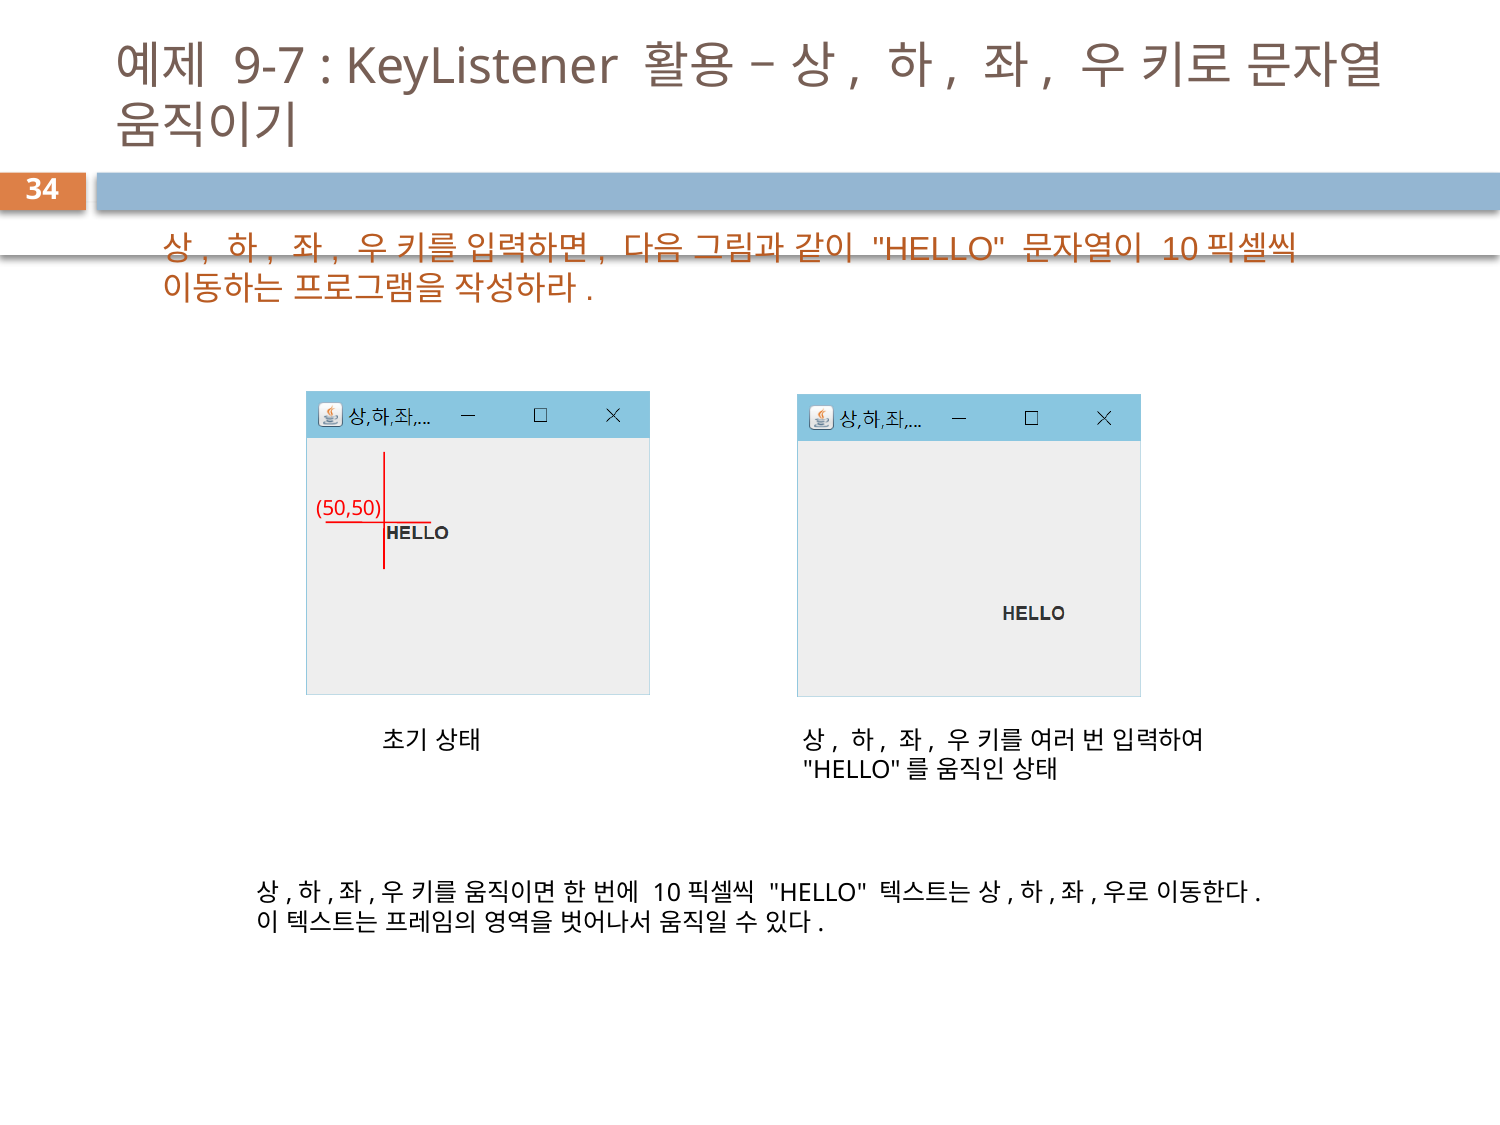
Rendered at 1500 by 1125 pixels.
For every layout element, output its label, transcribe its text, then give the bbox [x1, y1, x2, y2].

slide_number 34 [0, 170, 87, 211]
picture [305, 391, 650, 695]
text_box 상,하,좌,우 키를 움직이면 한 번에 10픽셀씩 "HELLO" 텍스트는 상,하,좌,우로 이동한다. 이 텍스트는 프레임의 영역을 벗어나서 움직일 수 있다. [242, 869, 1276, 945]
text_box 초기 상태 [367, 716, 497, 762]
picture [796, 394, 1141, 698]
text_box 상, 하, 좌, 우 키를 입력하면, 다음 그림과 같이 "HELLO" 문자열이 10픽셀씩 이동하는 프로그램을 작성하라. [147, 219, 1388, 315]
title 예제 9-7 : KeyListener 활용 – 상, 하, 좌, 우 키로 문자열 움직이기 [100, 37, 1438, 149]
text_box 상, 하, 좌, 우 키를 여러 번 입력하여 "HELLO"를 움직인 상태 [788, 716, 1221, 792]
